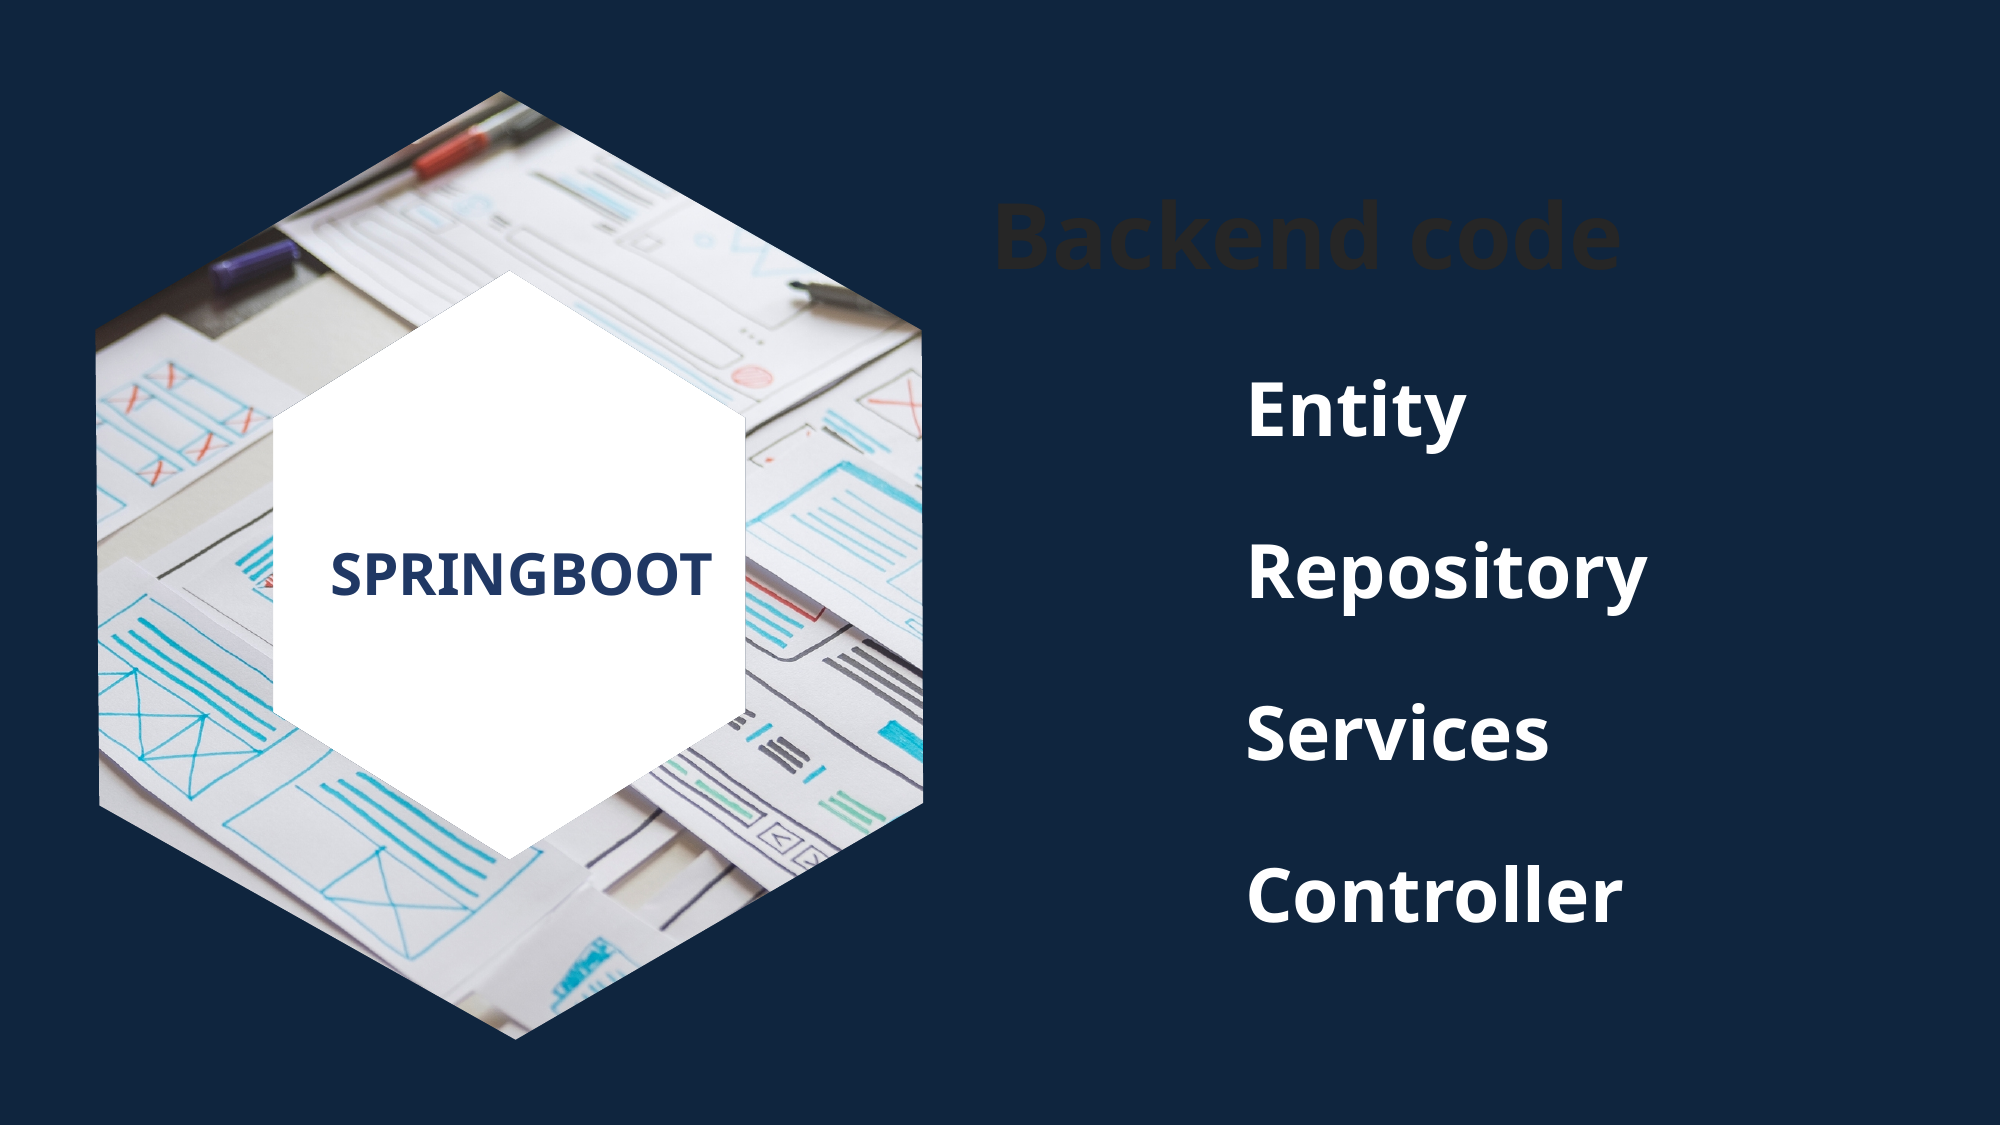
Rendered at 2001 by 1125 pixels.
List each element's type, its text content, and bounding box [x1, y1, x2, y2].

text_box Backend code [976, 170, 1976, 296]
picture [95, 91, 924, 1040]
title Entity Repository Services Controller [1230, 427, 1959, 884]
